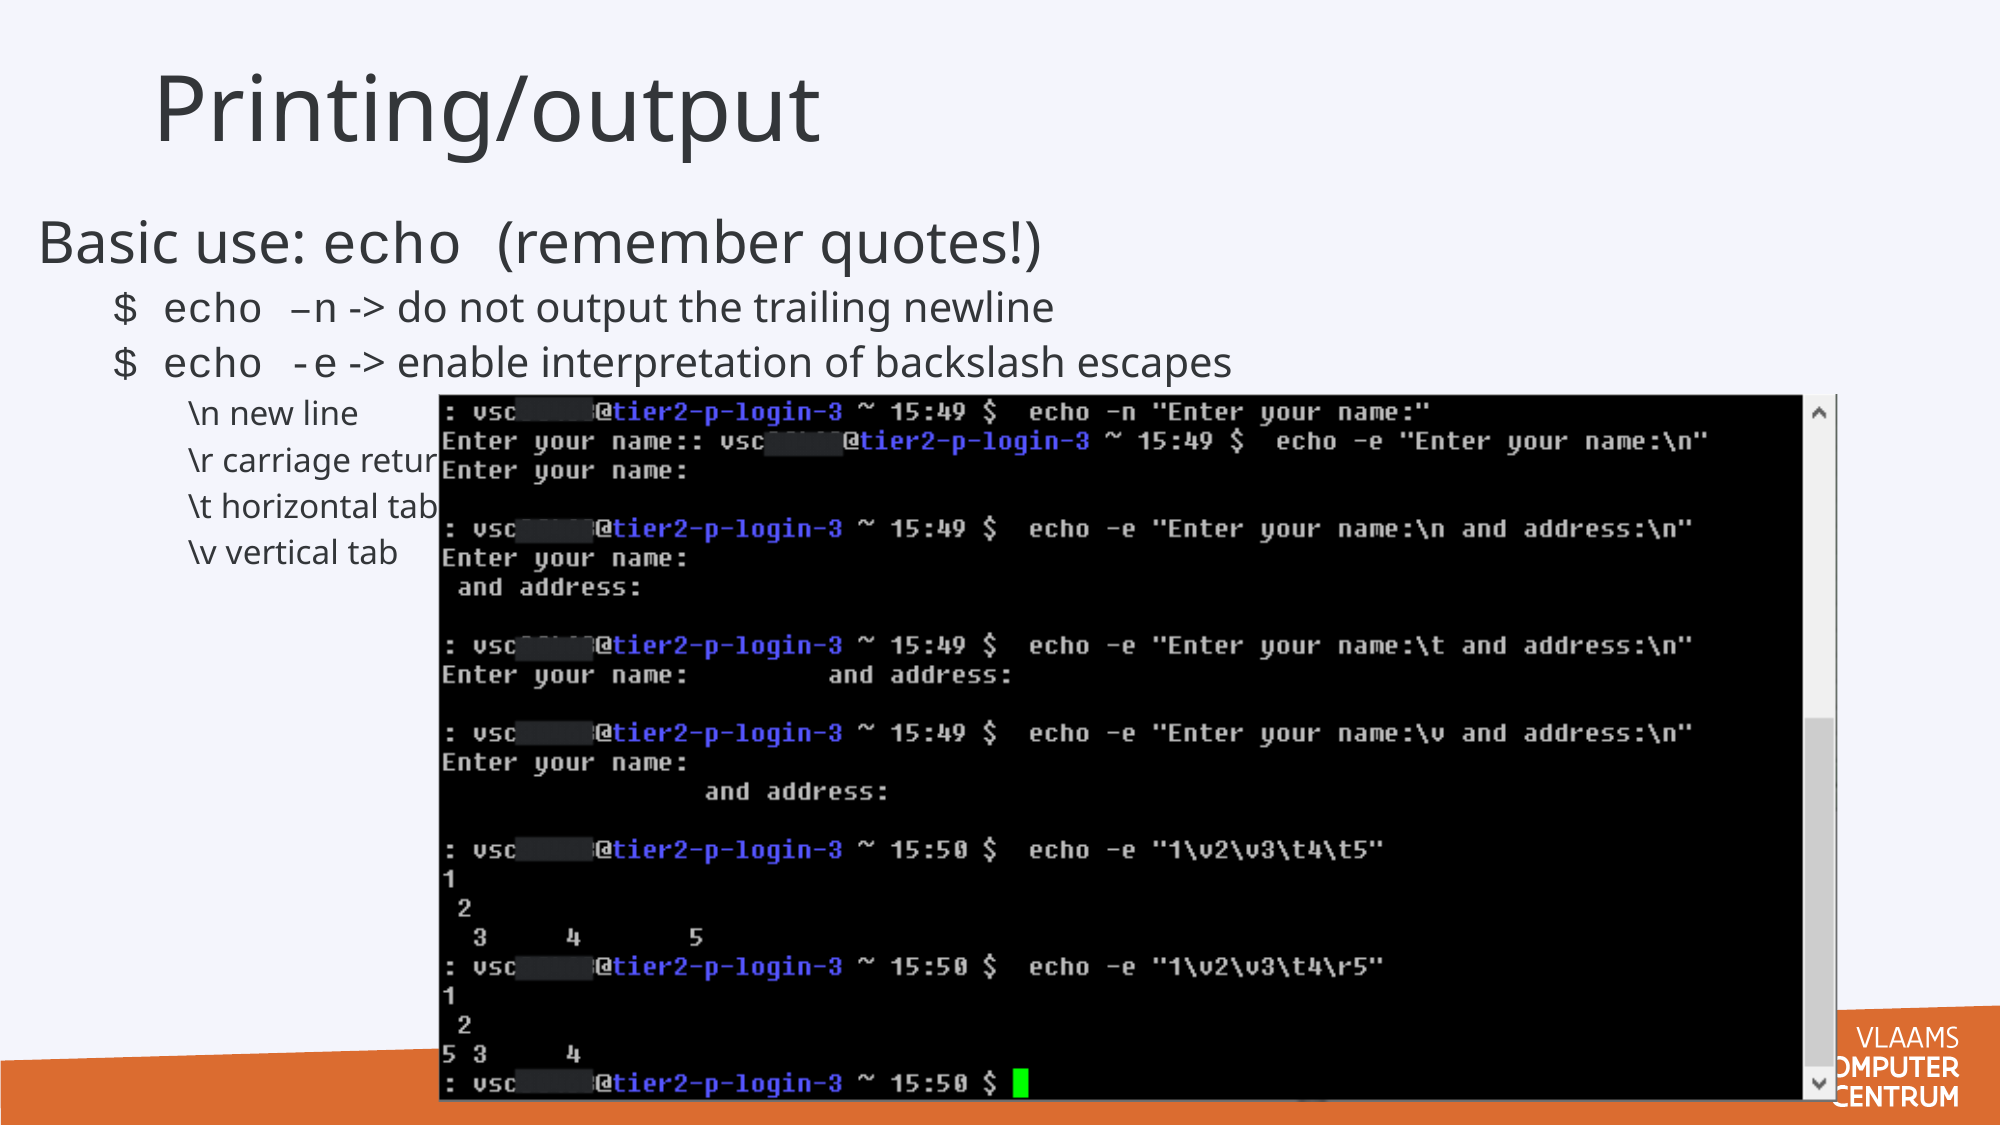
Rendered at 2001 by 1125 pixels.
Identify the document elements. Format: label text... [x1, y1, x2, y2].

picture [438, 394, 1960, 1125]
title Printing/output [137, 3, 1863, 221]
list Basic use: echo (remember quotes!) $ echo –n -> do not output the trailing newline $ echo -e -> enable interpretation of backslash escapes \n new line \r carriage return \t horizontal tab \v vertical tab [22, 205, 1748, 920]
